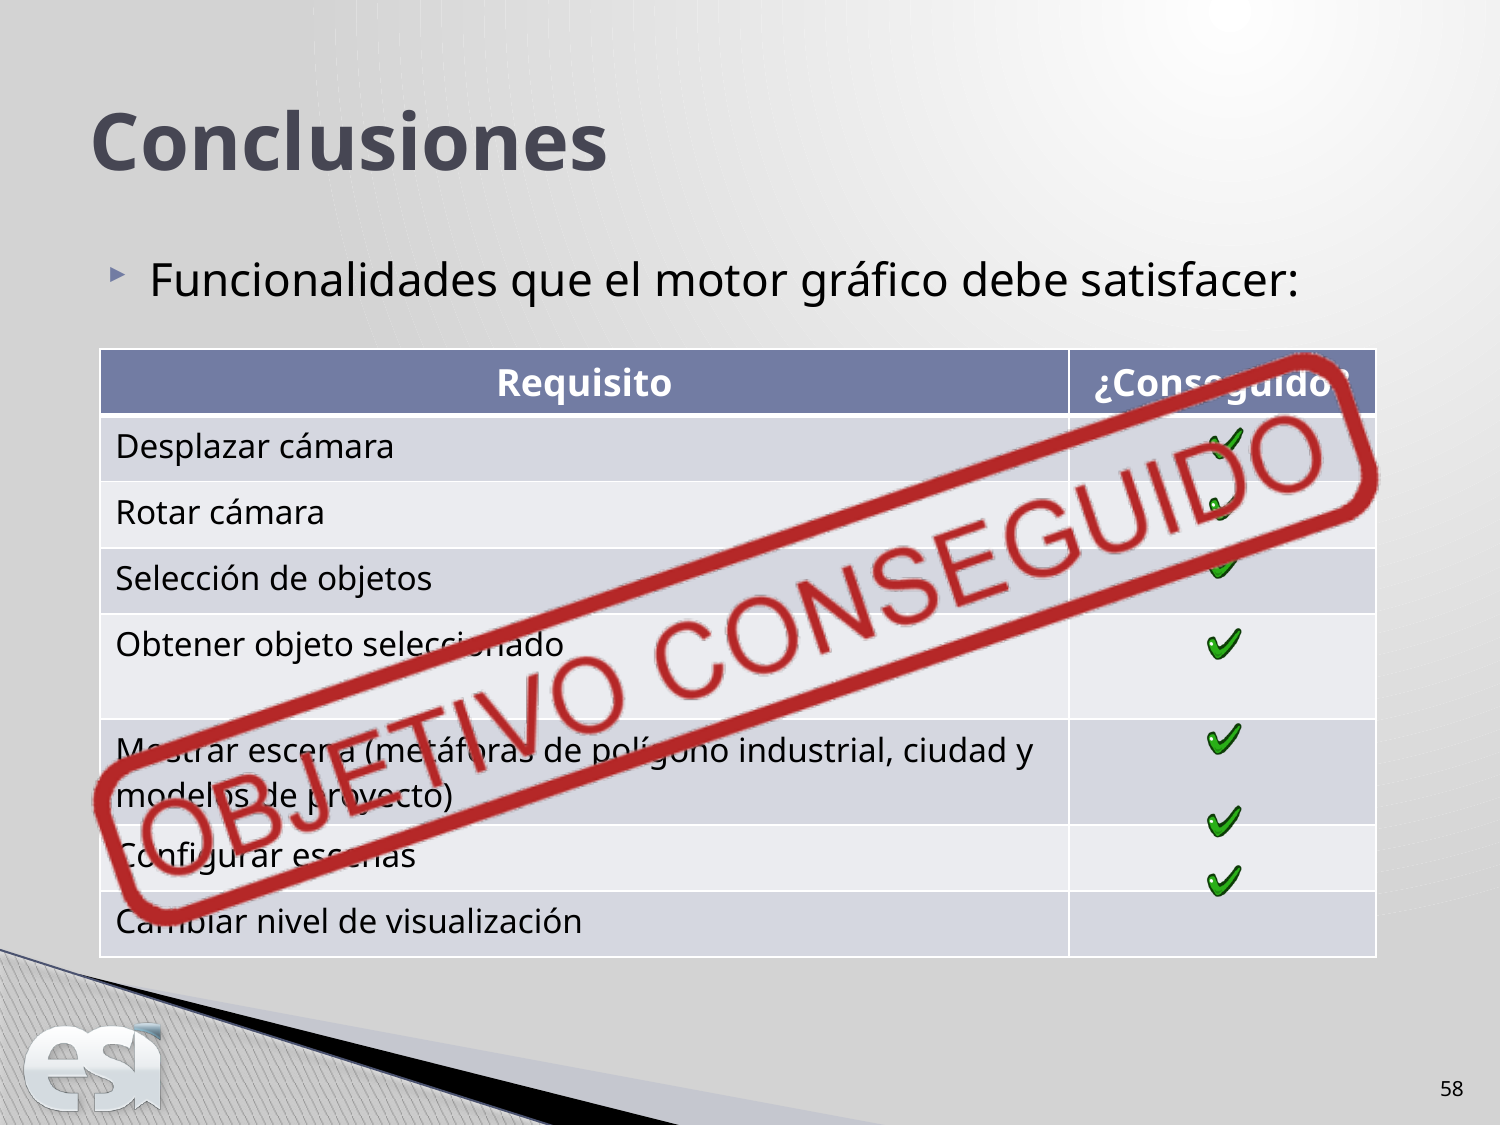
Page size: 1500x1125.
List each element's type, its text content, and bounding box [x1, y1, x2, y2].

picture [17, 1017, 172, 1116]
title Conclusiones [75, 45, 1425, 233]
picture [41, 310, 1436, 976]
slide_number 58 [1418, 1051, 1479, 1112]
list Funcionalidades que el motor gráfico debe satisfacer: [75, 243, 1425, 310]
